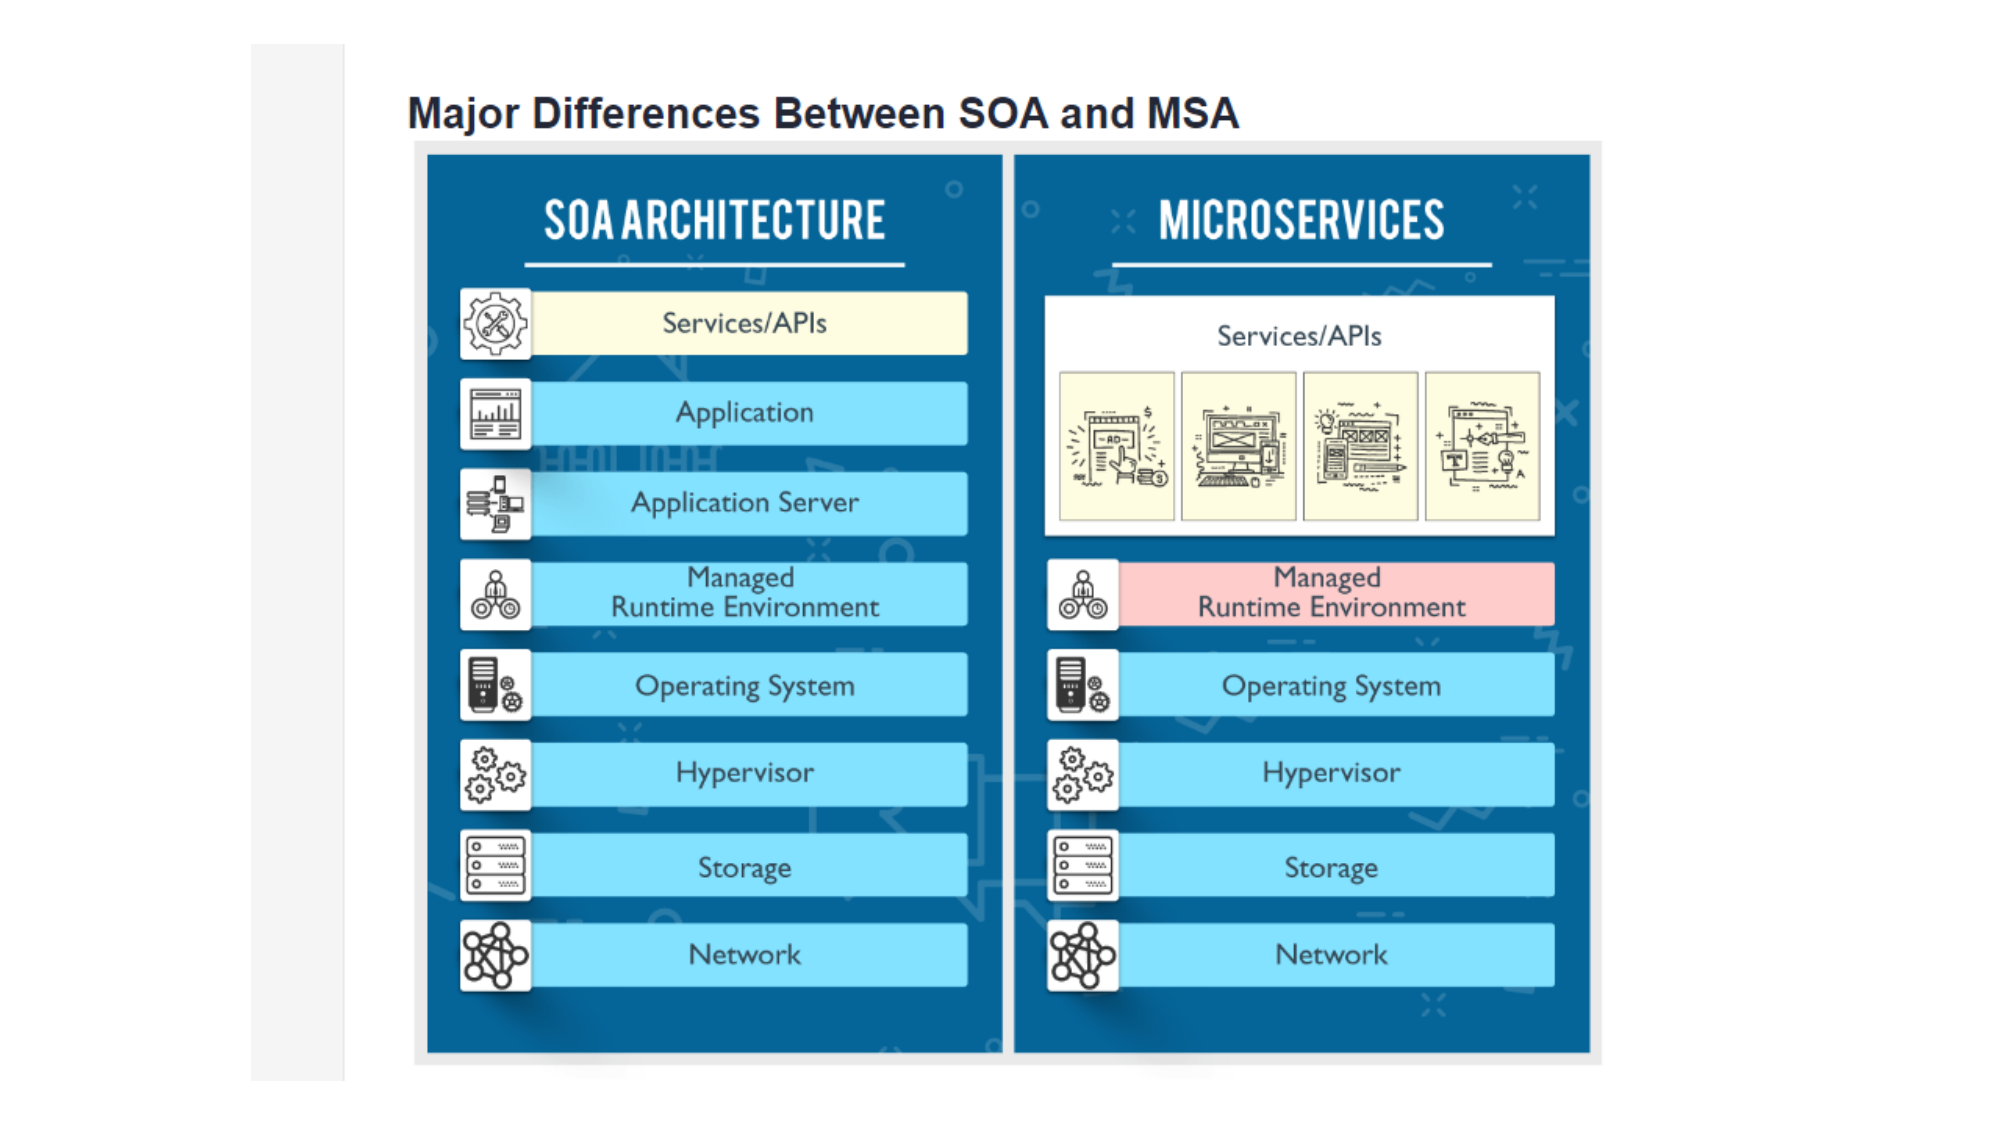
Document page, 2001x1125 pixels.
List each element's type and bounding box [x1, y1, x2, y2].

picture [251, 44, 1749, 1081]
